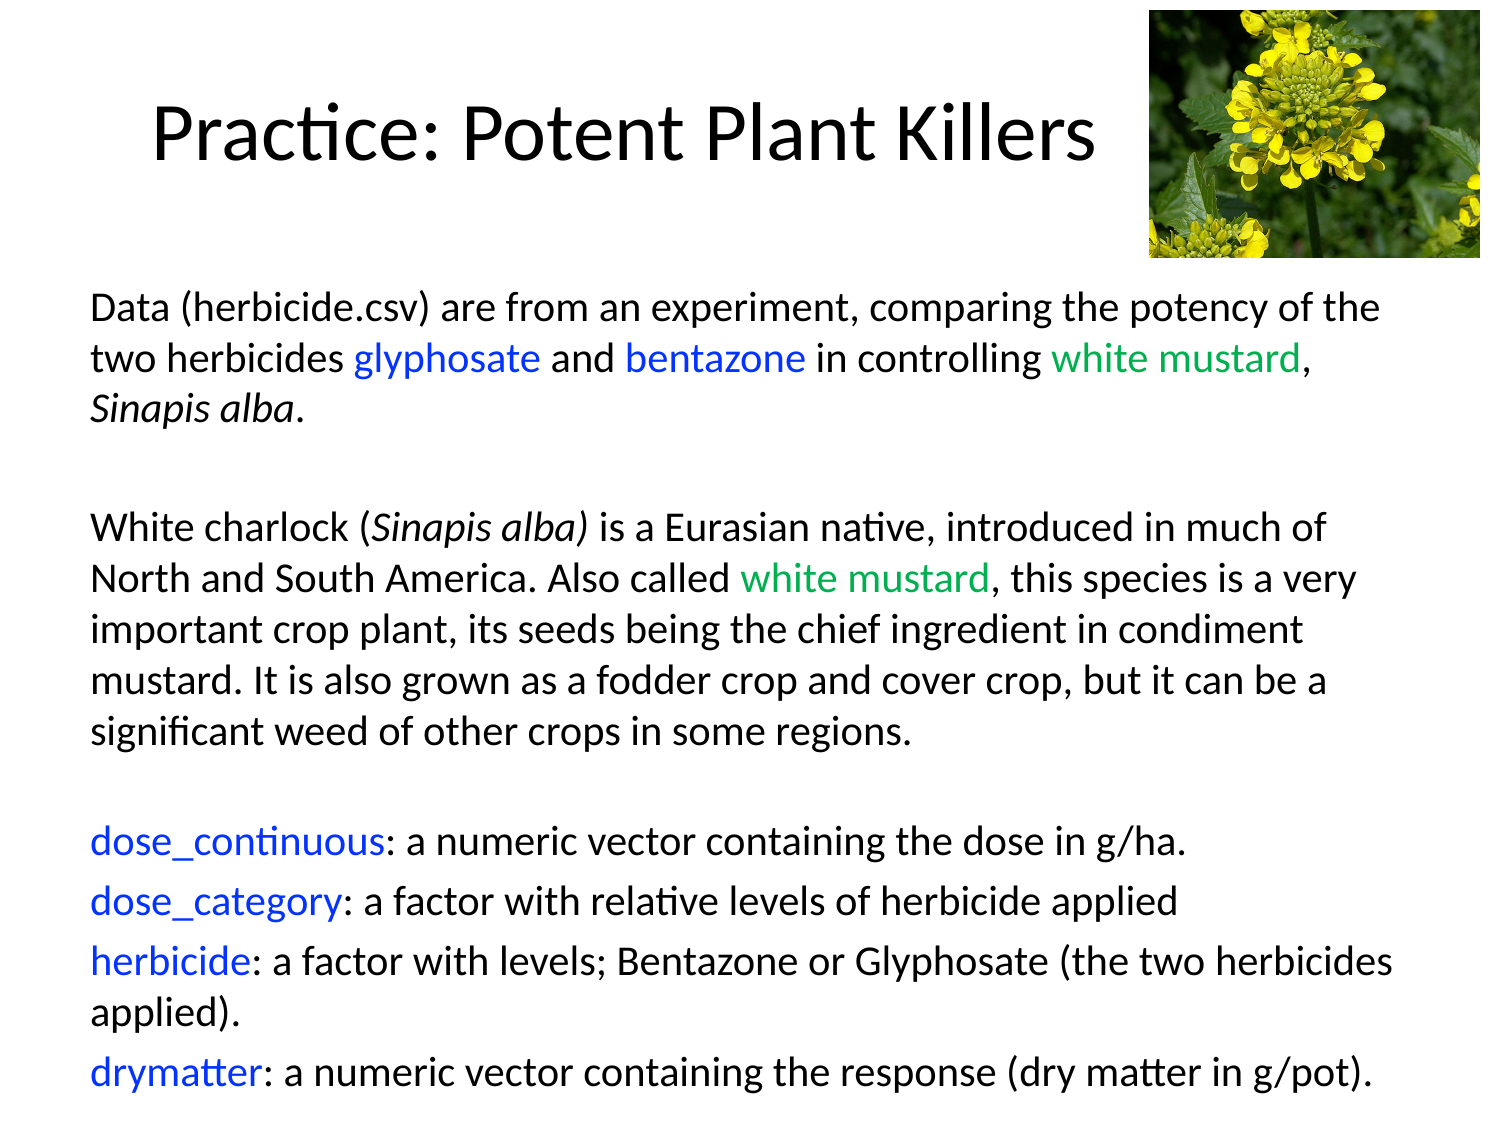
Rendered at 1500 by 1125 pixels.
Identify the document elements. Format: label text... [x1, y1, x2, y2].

picture [1149, 10, 1480, 258]
list Data (herbicide.csv) are from an experiment, comparing the potency of the two herbicides glyphosate and bentazone in controlling white mustard, Sinapis alba. White charlock (Sinapis alba) is a Eurasian native, introduced in much of North and South America. Also called white mustard, this species is a very important crop plant, its seeds being the chief ingredient in condiment mustard. It is also grown as a fodder crop and cover crop, but it can be a significant weed of other crops in some regions. dose_continuous: a numeric vector containing the dose in g/ha. dose_category: a factor with relative levels of herbicide applied herbicide: a factor with levels; Bentazone or Glyphosate (the two herbicides applied). drymatter: a numeric vector containing the response (dry matter in g/pot). [75, 271, 1425, 1109]
title Practice: Potent Plant Killers [125, 50, 1125, 205]
